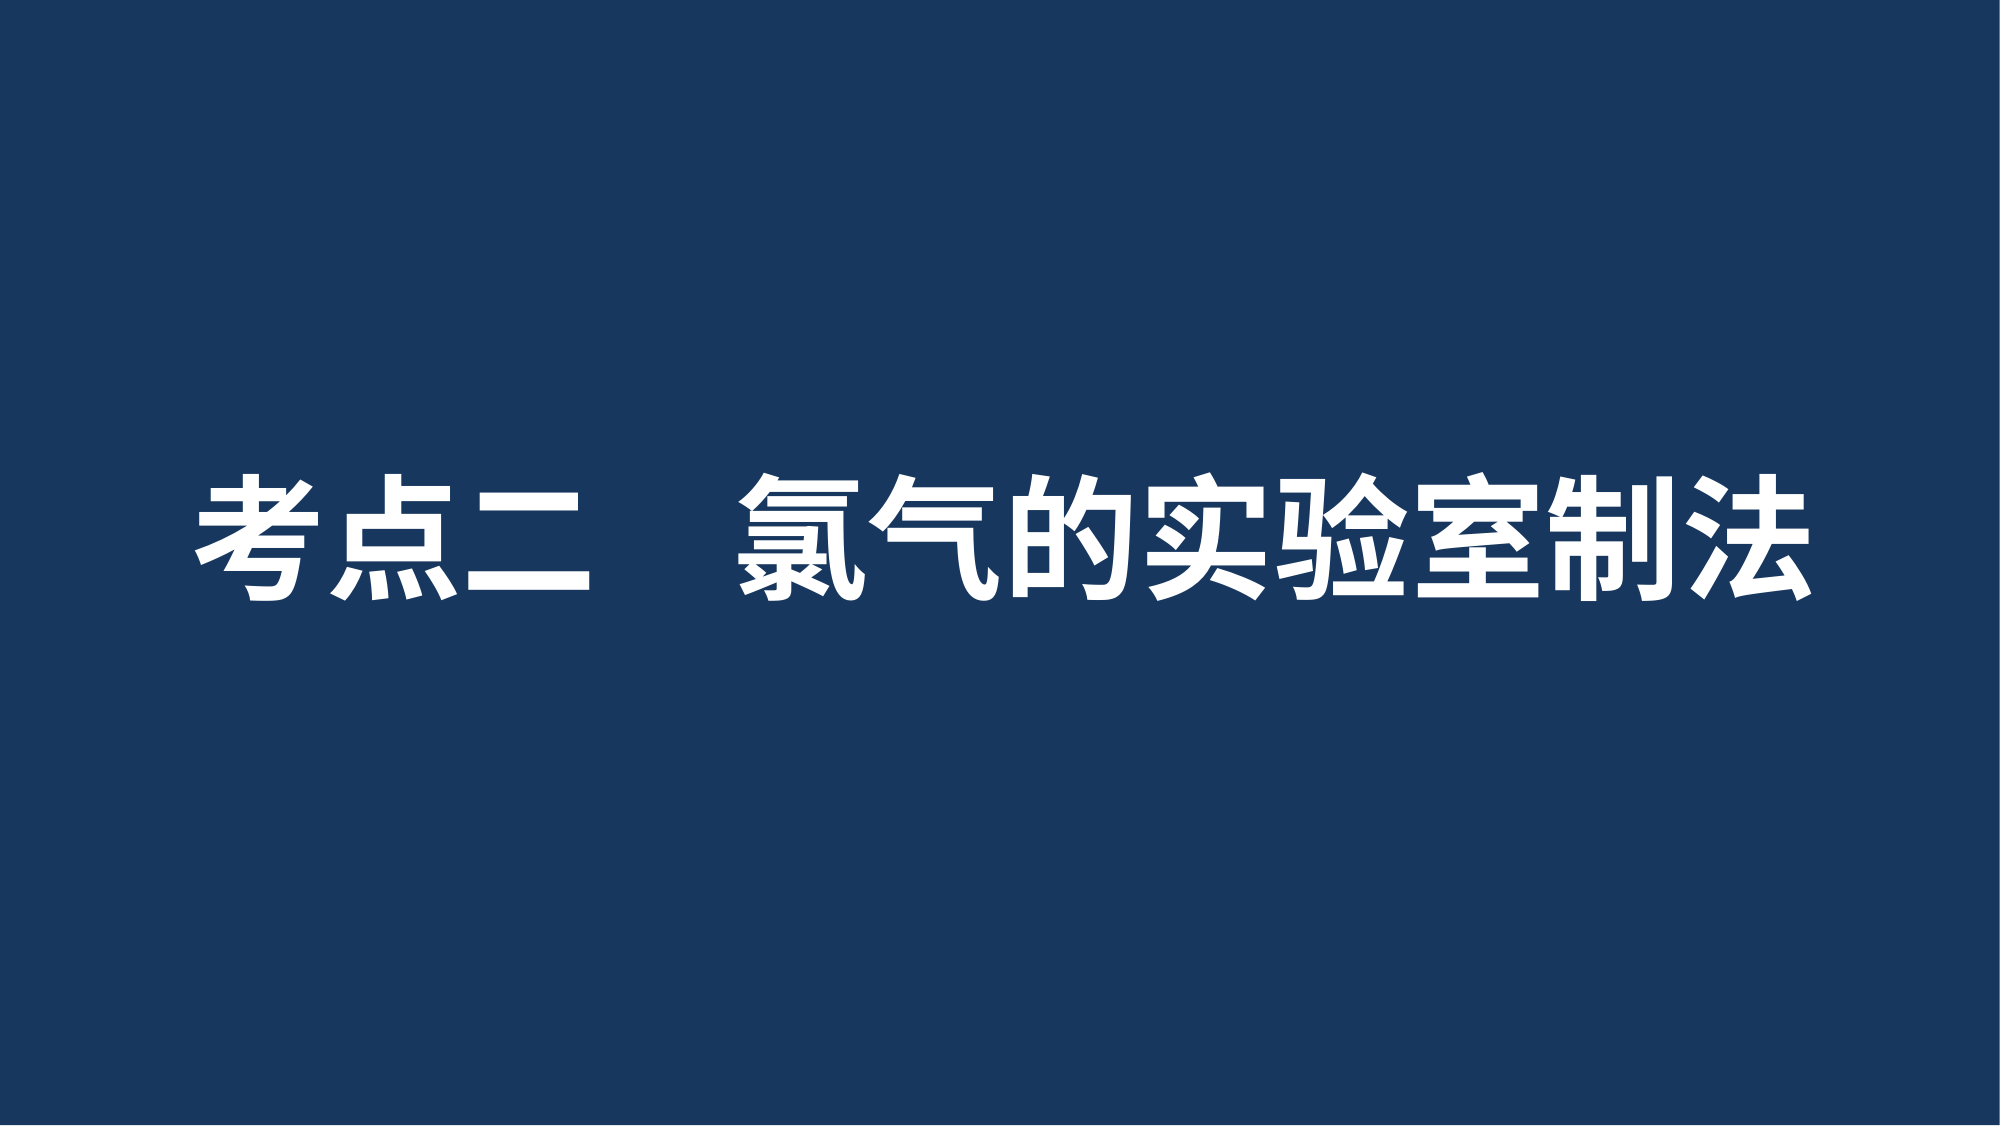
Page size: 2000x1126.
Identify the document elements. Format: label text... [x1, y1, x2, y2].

text_box 考点二 氯气的实验室制法 [175, 414, 1832, 625]
